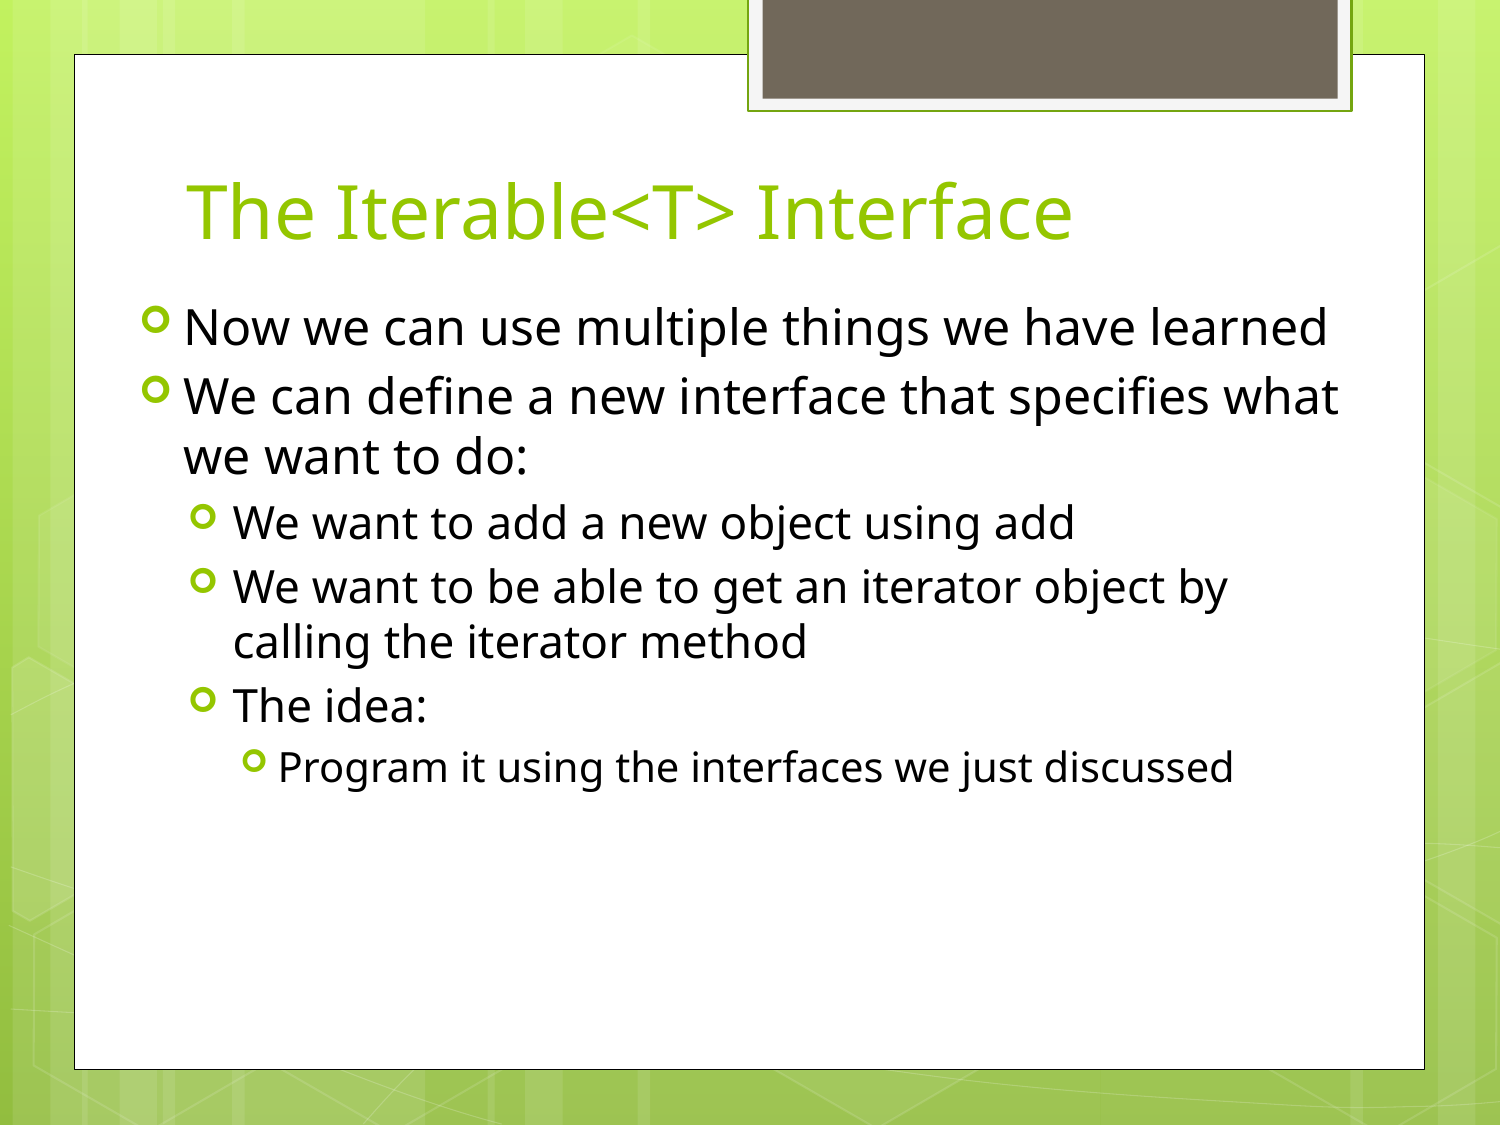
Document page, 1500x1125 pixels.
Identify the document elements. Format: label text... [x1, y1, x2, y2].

title The Iterable<T> Interface [171, 75, 1324, 263]
list Now we can use multiple things we have learned We can define a new interface that specifies what we want to do: We want to add a new object using add We want to be able to get an iterator object by calling the iterator method The idea: Program it using the interfaces we just discussed [112, 287, 1388, 1063]
